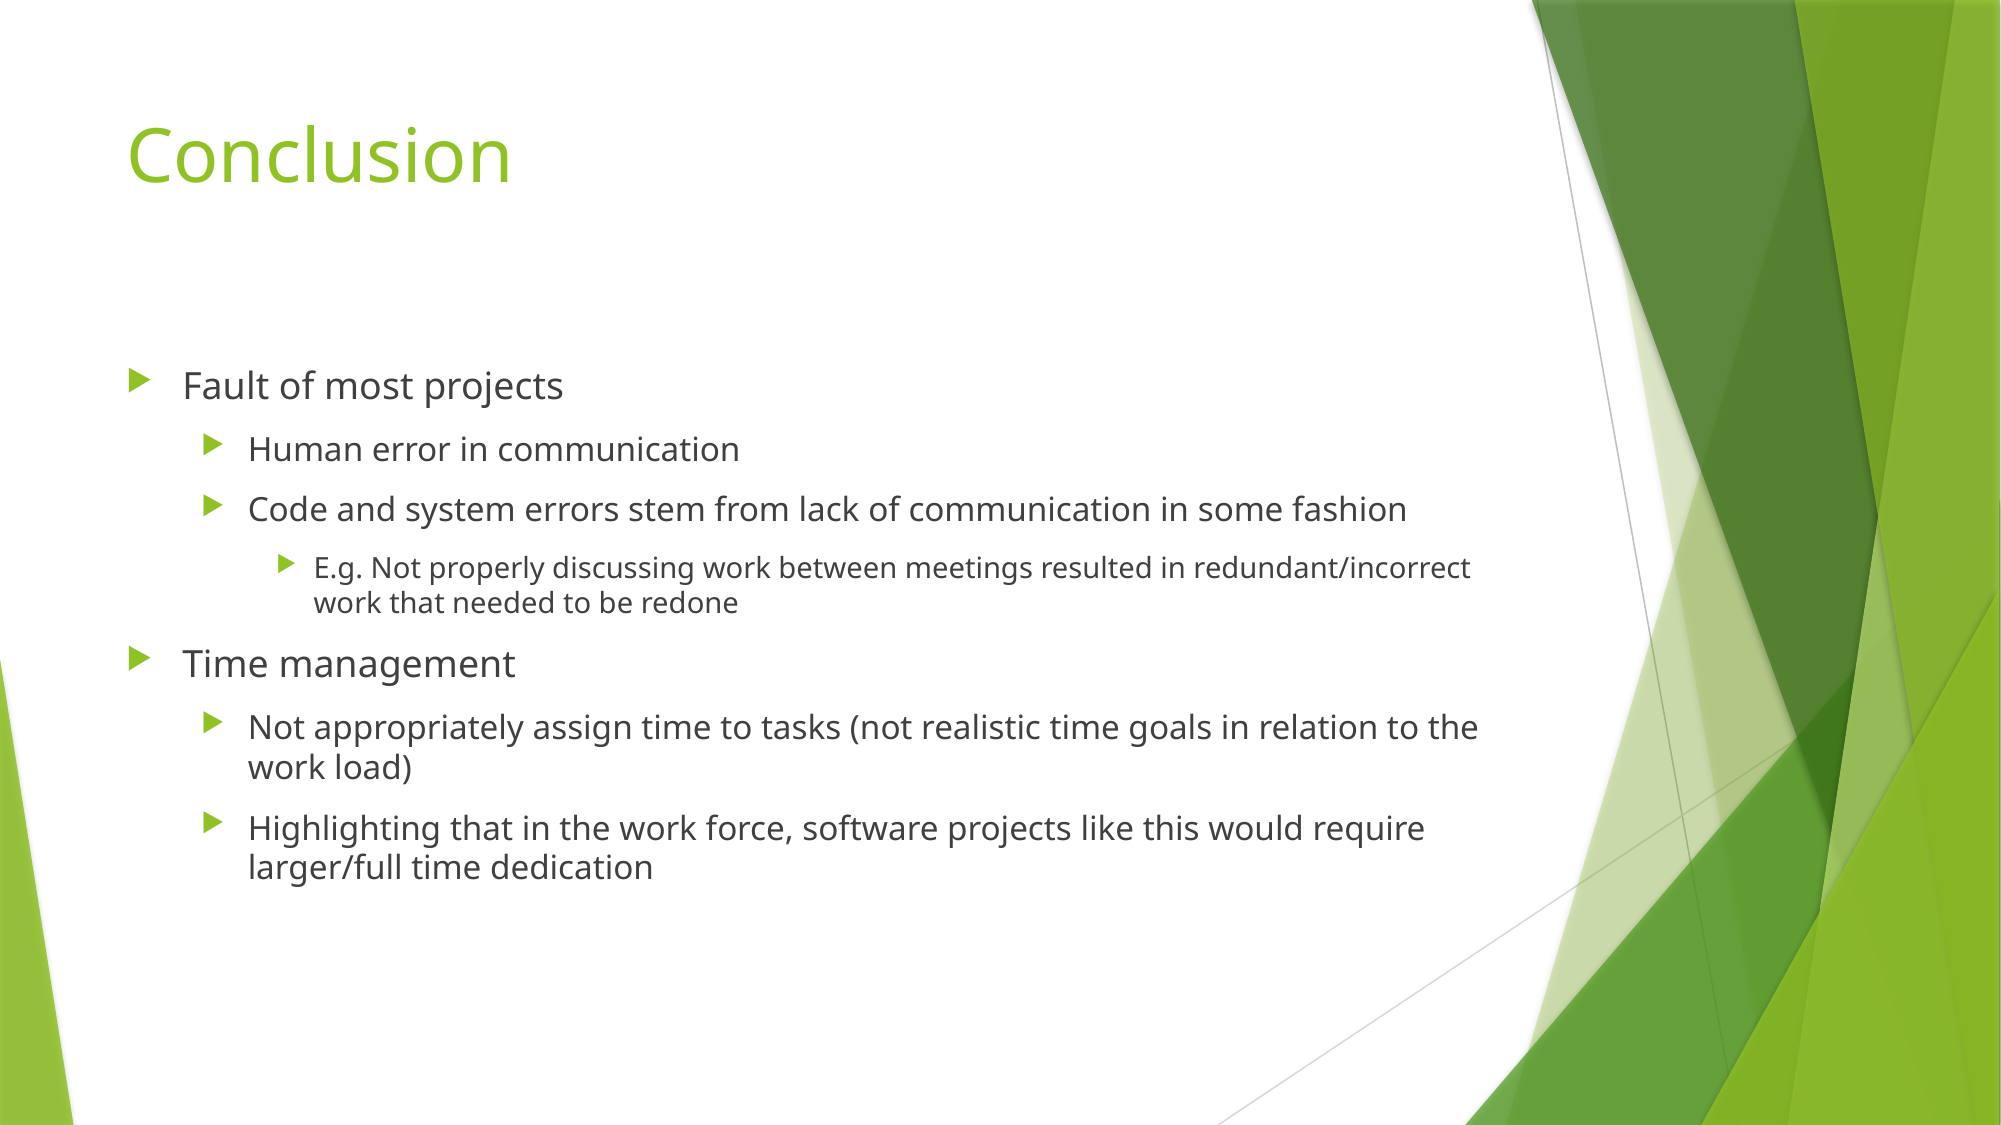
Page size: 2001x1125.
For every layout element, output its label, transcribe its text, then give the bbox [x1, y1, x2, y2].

title Conclusion [111, 99, 1522, 317]
list Fault of most projects Human error in communication Code and system errors stem from lack of communication in some fashion E.g. Not properly discussing work between meetings resulted in redundant/incorrect work that needed to be redone Time management Not appropriately assign time to tasks (not realistic time goals in relation to the work load) Highlighting that in the work force, software projects like this would require larger/full time dedication [111, 354, 1522, 992]
